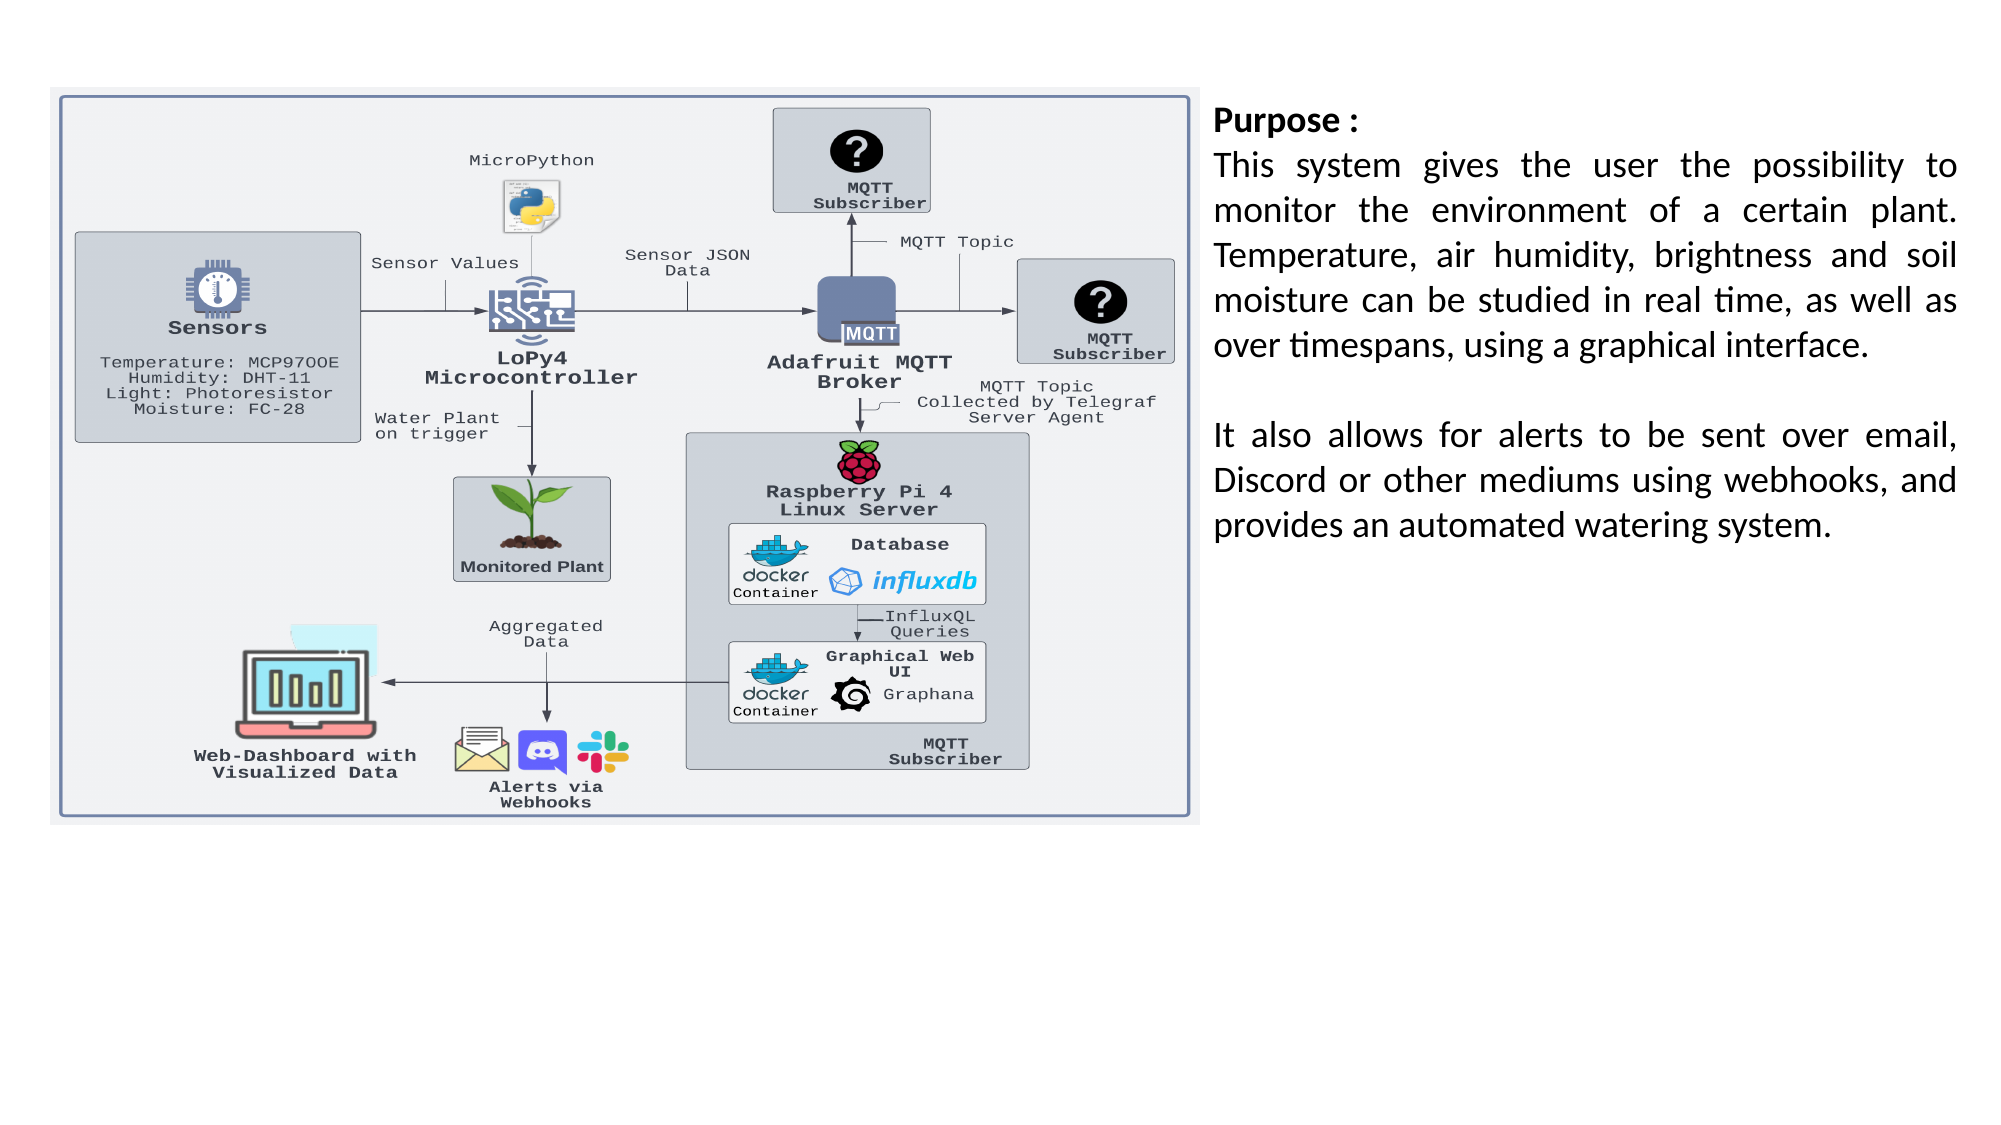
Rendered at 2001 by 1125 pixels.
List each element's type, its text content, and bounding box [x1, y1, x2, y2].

picture [49, 87, 1200, 825]
text_box Purpose : This system gives the user the possibility to monitor the environment of a certain plant. Temperature, air humidity, brightness and soil moisture can be studied in real time, as well as over timespans, using a graphical interface. It also allows for alerts to be sent over email, Discord or other mediums using webhooks, and provides an automated watering system. [1200, 87, 1974, 553]
